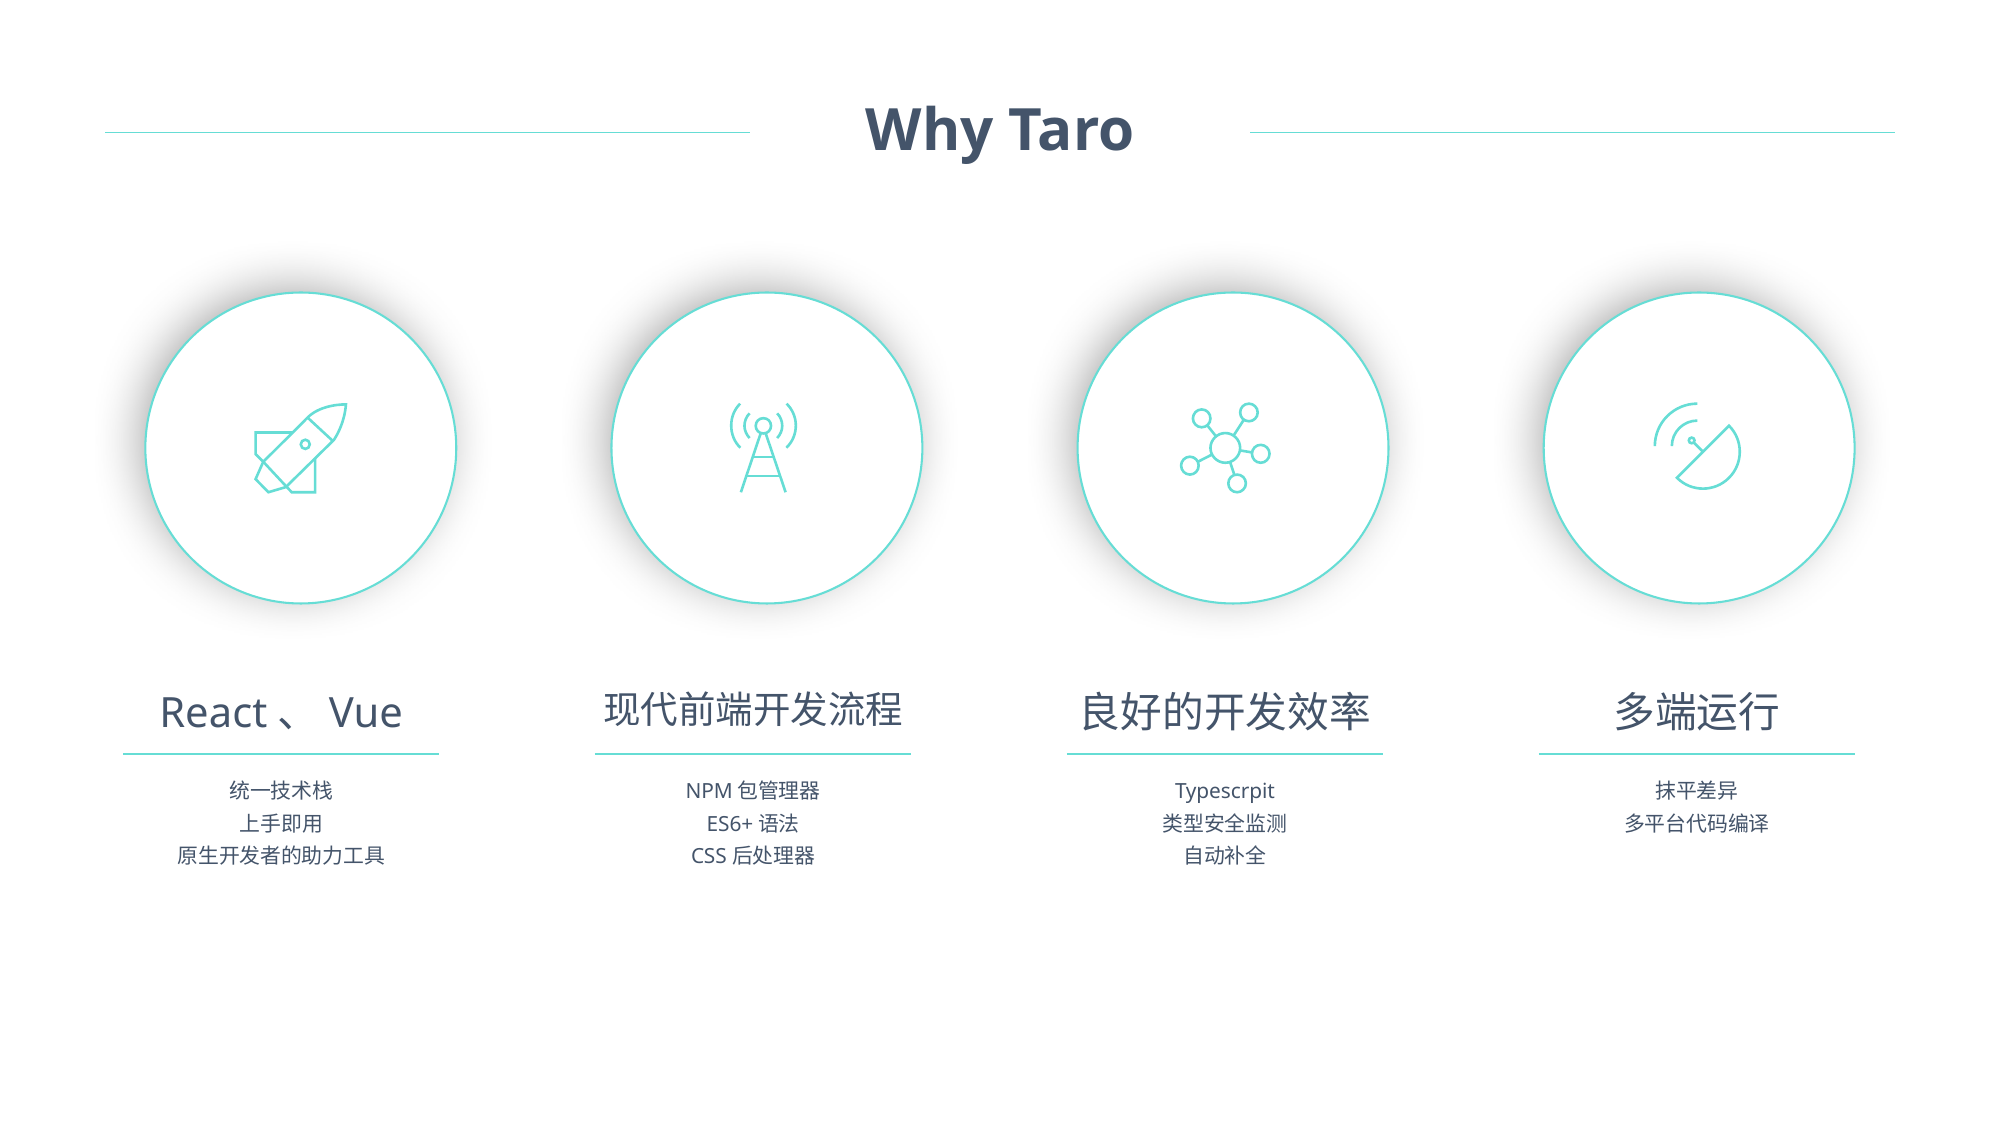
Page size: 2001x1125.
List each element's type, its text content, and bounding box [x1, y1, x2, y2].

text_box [1524, 678, 1870, 841]
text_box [1052, 678, 1398, 874]
text_box [1542, 291, 1856, 605]
text_box [740, 418, 786, 493]
text_box [786, 403, 796, 448]
text_box [610, 291, 924, 605]
text_box [777, 413, 783, 439]
text_box [1076, 291, 1390, 605]
text_box [255, 404, 346, 493]
text_box [1654, 403, 1698, 447]
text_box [580, 678, 926, 874]
list Why Taro [750, 84, 1250, 171]
text_box [744, 413, 750, 439]
text_box [731, 403, 741, 448]
text_box [1181, 403, 1270, 493]
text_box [108, 678, 454, 874]
text_box [144, 291, 458, 605]
text_box [1676, 425, 1740, 489]
